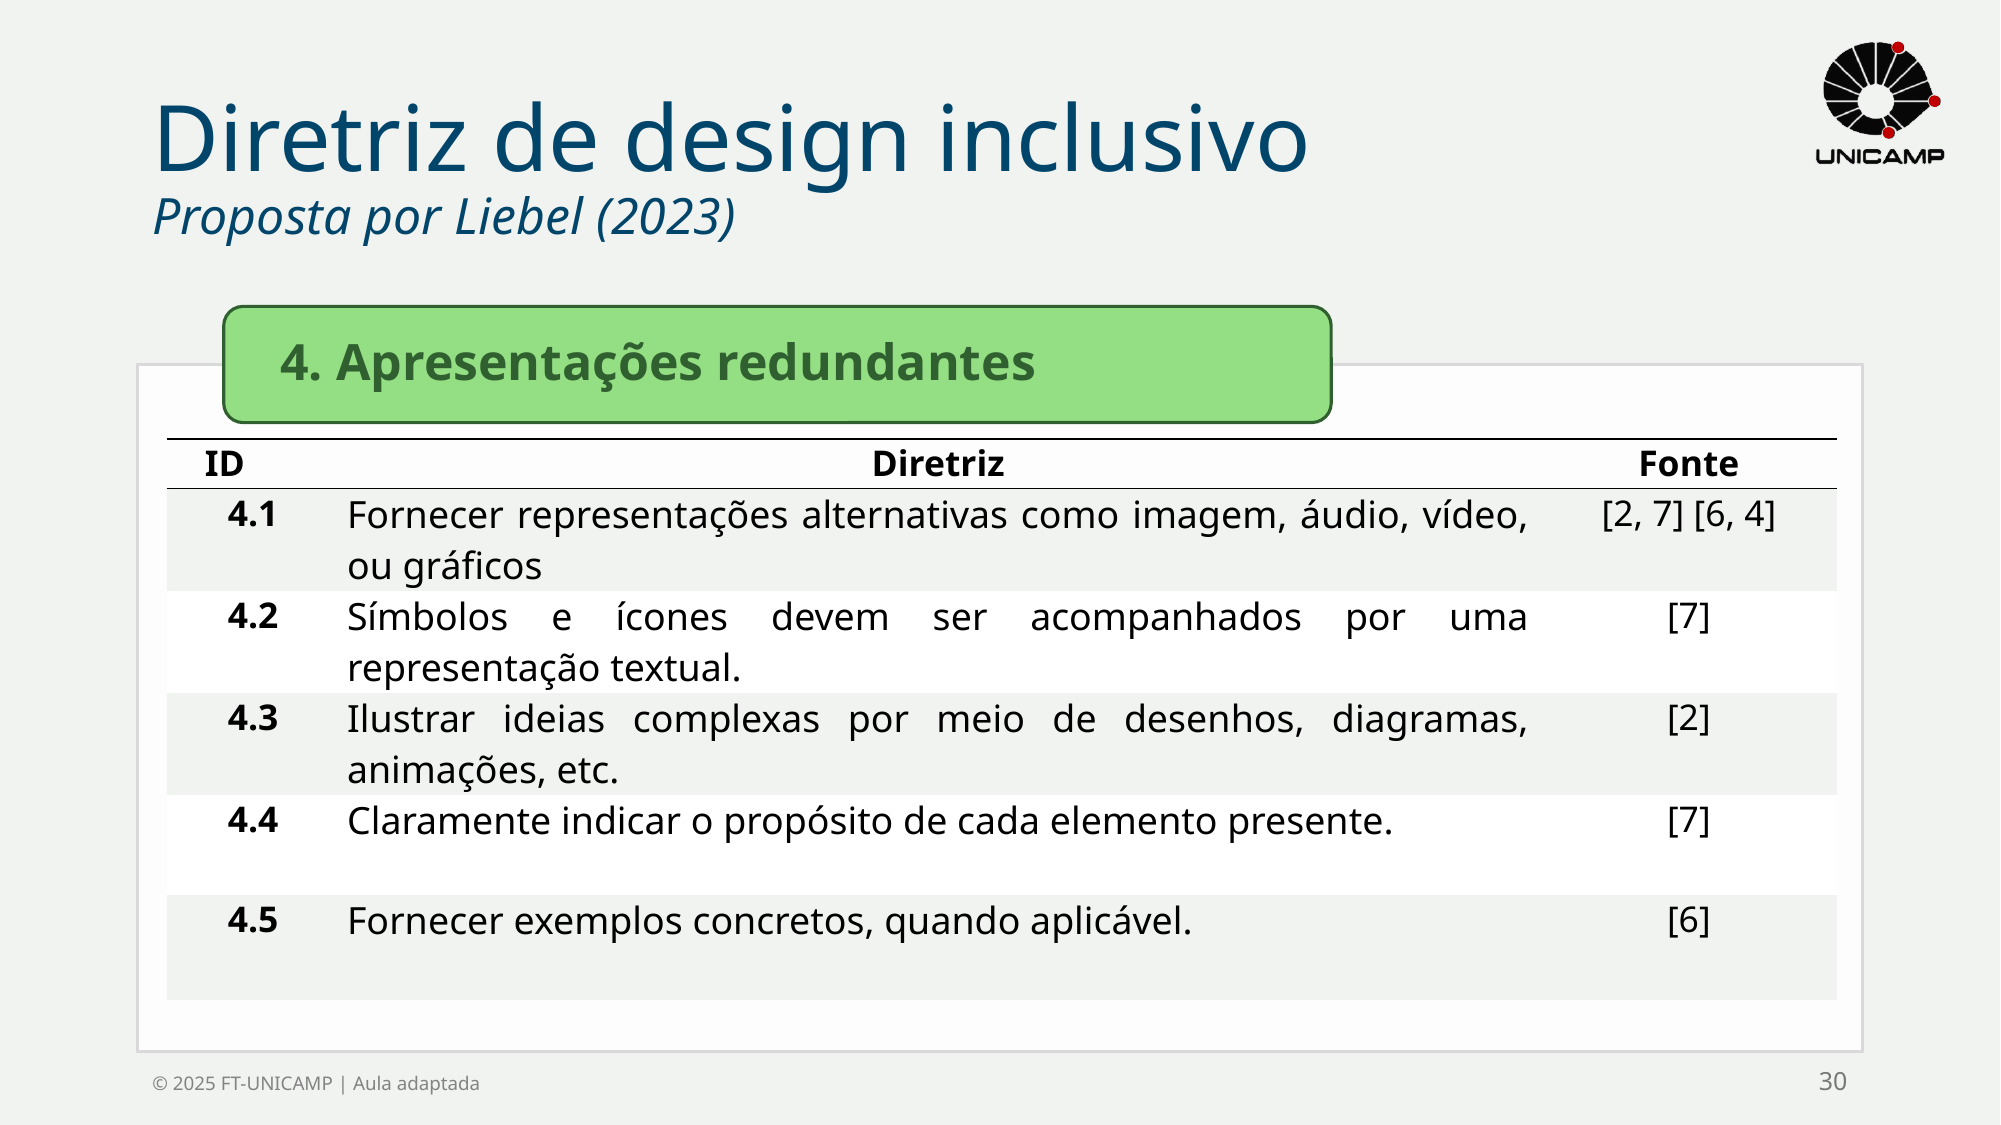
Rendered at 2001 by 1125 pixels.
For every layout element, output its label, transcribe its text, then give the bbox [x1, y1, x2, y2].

slide_number © 2025 FT-UNICAMP | Aula adaptada [137, 1059, 588, 1108]
slide_number 30 [1475, 1063, 1863, 1103]
title Diretriz de design inclusivo Proposta por Liebel (2023) [137, 59, 1766, 278]
picture [1813, 35, 1947, 169]
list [136, 298, 1863, 1059]
